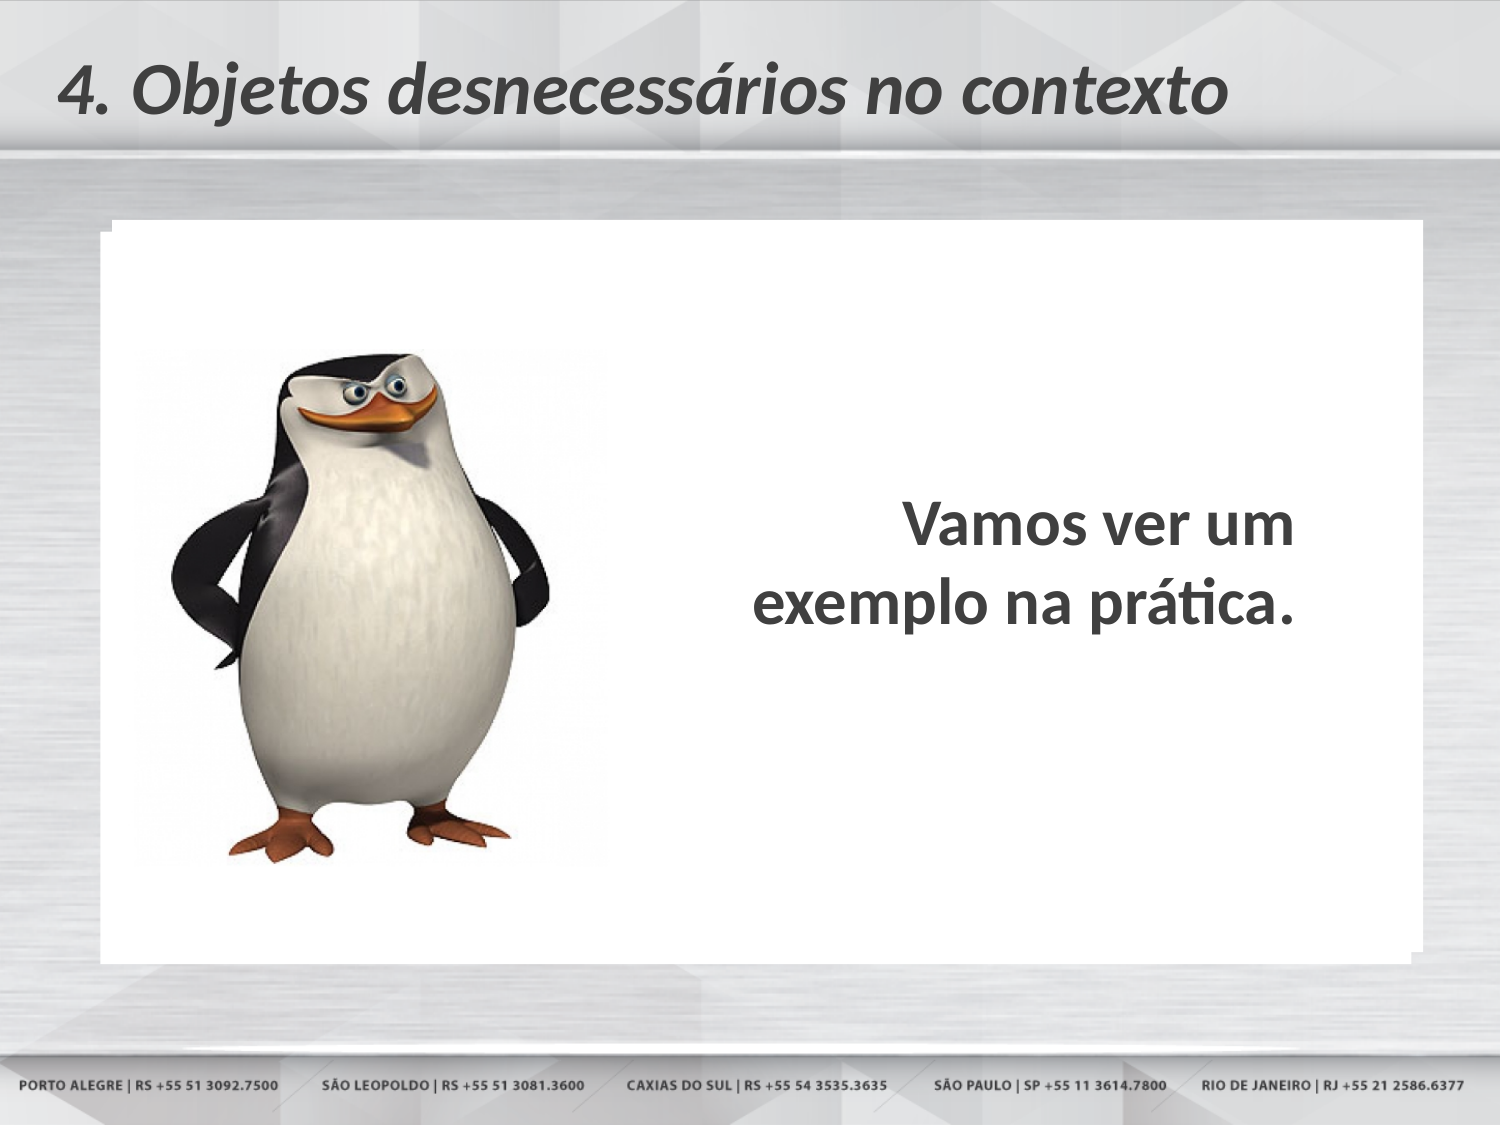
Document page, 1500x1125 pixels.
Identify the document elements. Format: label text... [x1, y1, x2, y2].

text_box [110, 218, 1425, 954]
text_box [98, 230, 1413, 966]
title 4. Objetos desnecessários no contexto [41, 0, 1459, 138]
text_box Vamos ver um exemplo na prática. [702, 471, 1312, 746]
picture [0, 0, 1500, 1125]
